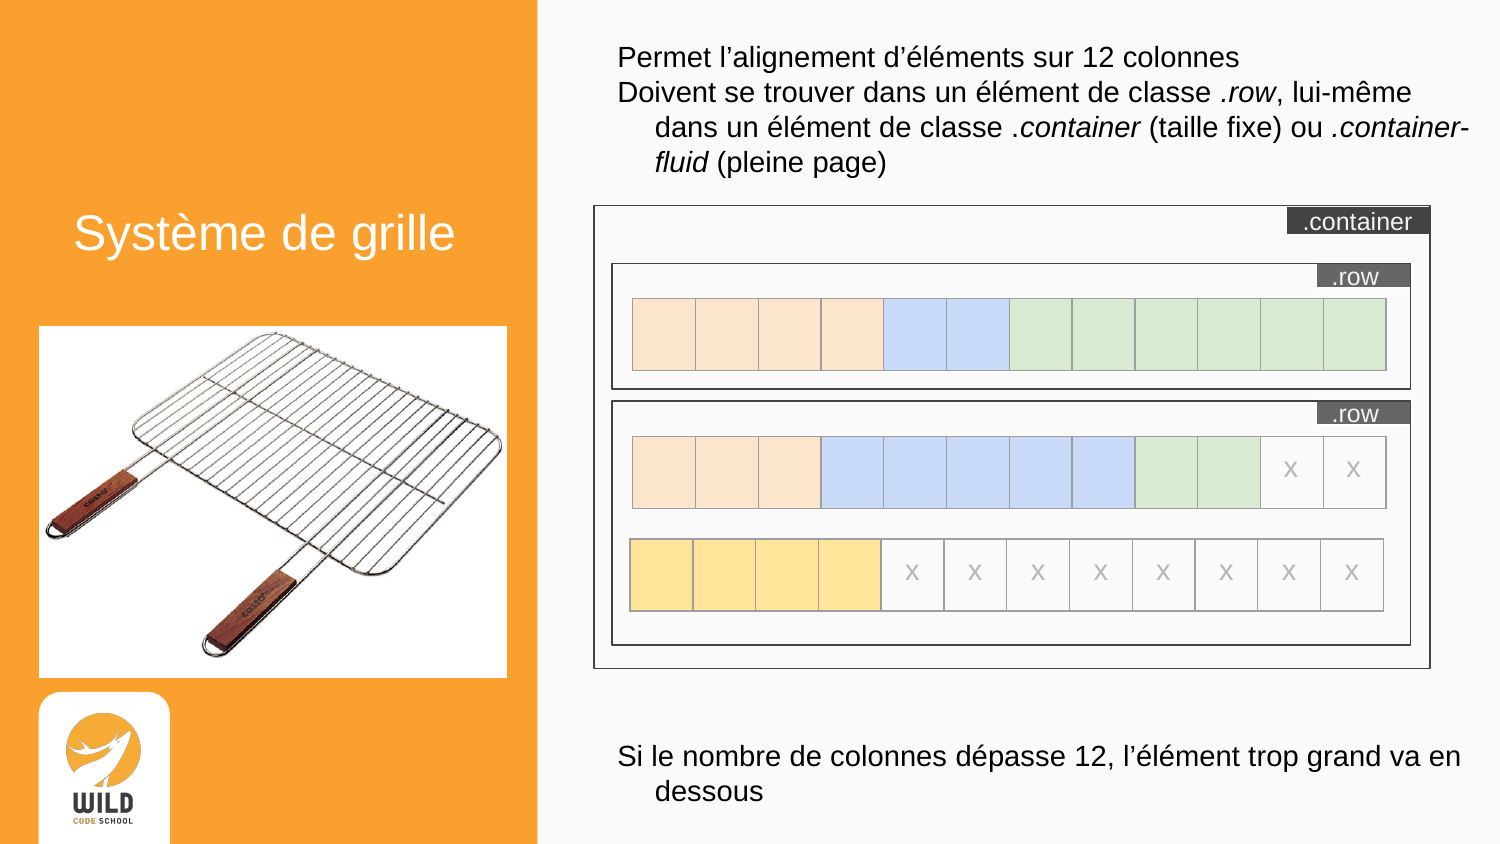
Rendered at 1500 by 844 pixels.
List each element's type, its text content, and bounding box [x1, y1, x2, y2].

picture [38, 326, 507, 678]
table_header [822, 299, 883, 370]
table_header [1010, 437, 1071, 508]
table_header [822, 437, 883, 508]
table_header [1198, 437, 1260, 508]
table_header [756, 540, 818, 610]
table_header [759, 299, 820, 370]
list Permet l’alignement d’éléments sur 12 colonnes Doivent se trouver dans un élément de classe .row, lui-même dans un élément de classe .container (taille fixe) ou .container-fluid (pleine page) Si le nombre de colonnes dépasse 12, l’élément trop grand va en dessous [564, 23, 1490, 340]
table_header x [1133, 540, 1194, 610]
table_header [1010, 299, 1071, 370]
table_header [884, 299, 946, 370]
table_header [696, 299, 758, 370]
title Système de grille [34, 72, 496, 328]
table_header x [1261, 437, 1323, 508]
table_header [633, 437, 695, 508]
table_header [1073, 299, 1134, 370]
text_box [594, 205, 1430, 669]
table_header x [1321, 540, 1383, 610]
table_header x [1258, 540, 1320, 610]
table_header [1136, 437, 1197, 508]
table_header x [1007, 540, 1069, 610]
table_header [1073, 437, 1134, 508]
table_header x [1324, 437, 1385, 508]
text_box [611, 263, 1411, 389]
table_header [696, 437, 758, 508]
table_header [947, 299, 1009, 370]
table_header [884, 437, 946, 508]
text_box [611, 400, 1411, 646]
table_header [1261, 299, 1323, 370]
table_header [1324, 299, 1385, 370]
table_header [694, 540, 755, 610]
table_header [633, 299, 695, 370]
table_header [1198, 299, 1260, 370]
table_header [1136, 299, 1197, 370]
table_header [631, 540, 692, 610]
table_header x [882, 540, 943, 610]
table_header [819, 540, 880, 610]
table_header x [1070, 540, 1132, 610]
text_box .container [1287, 207, 1429, 233]
table_header x [1196, 540, 1257, 610]
table_header [759, 437, 820, 508]
picture [54, 705, 152, 835]
table_header x [945, 540, 1006, 610]
table_header [947, 437, 1009, 508]
